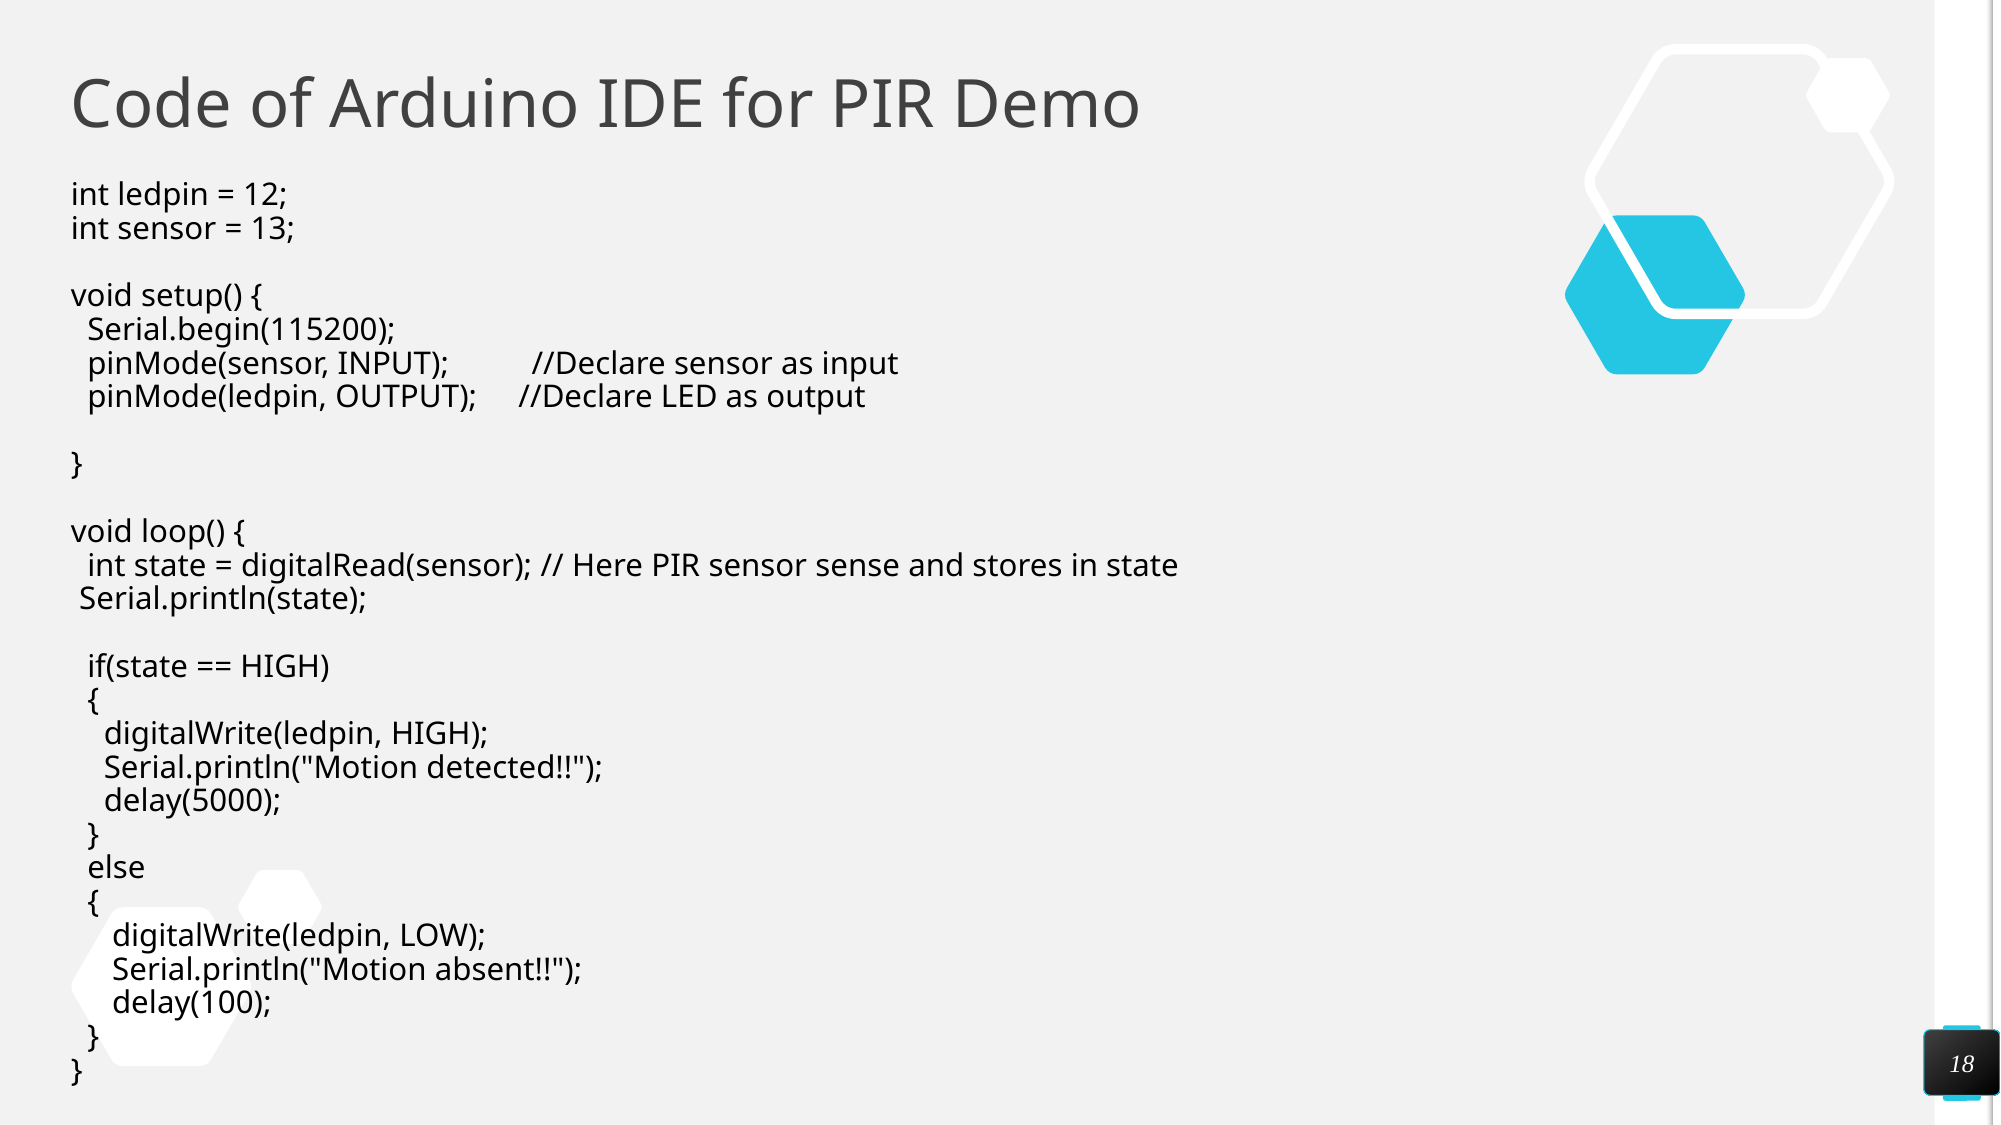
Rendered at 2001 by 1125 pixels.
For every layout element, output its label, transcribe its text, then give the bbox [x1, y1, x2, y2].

title Code of Arduino IDE for PIR Demo [70, 70, 1930, 142]
text_box int ledpin = 12; int sensor = 13; void setup() { Serial.begin(115200); pinMode(sensor, INPUT); //Declare sensor as input pinMode(ledpin, OUTPUT); //Declare LED as output } void loop() { int state = digitalRead(sensor); // Here PIR sensor sense and stores in state Serial.println(state); if(state == HIGH) { digitalWrite(ledpin, HIGH); Serial.println("Motion detected!!"); delay(5000); } else { digitalWrite(ledpin, LOW); Serial.println("Motion absent!!"); delay(100); } } [70, 141, 1743, 1125]
slide_number 18 [1923, 1029, 2000, 1096]
